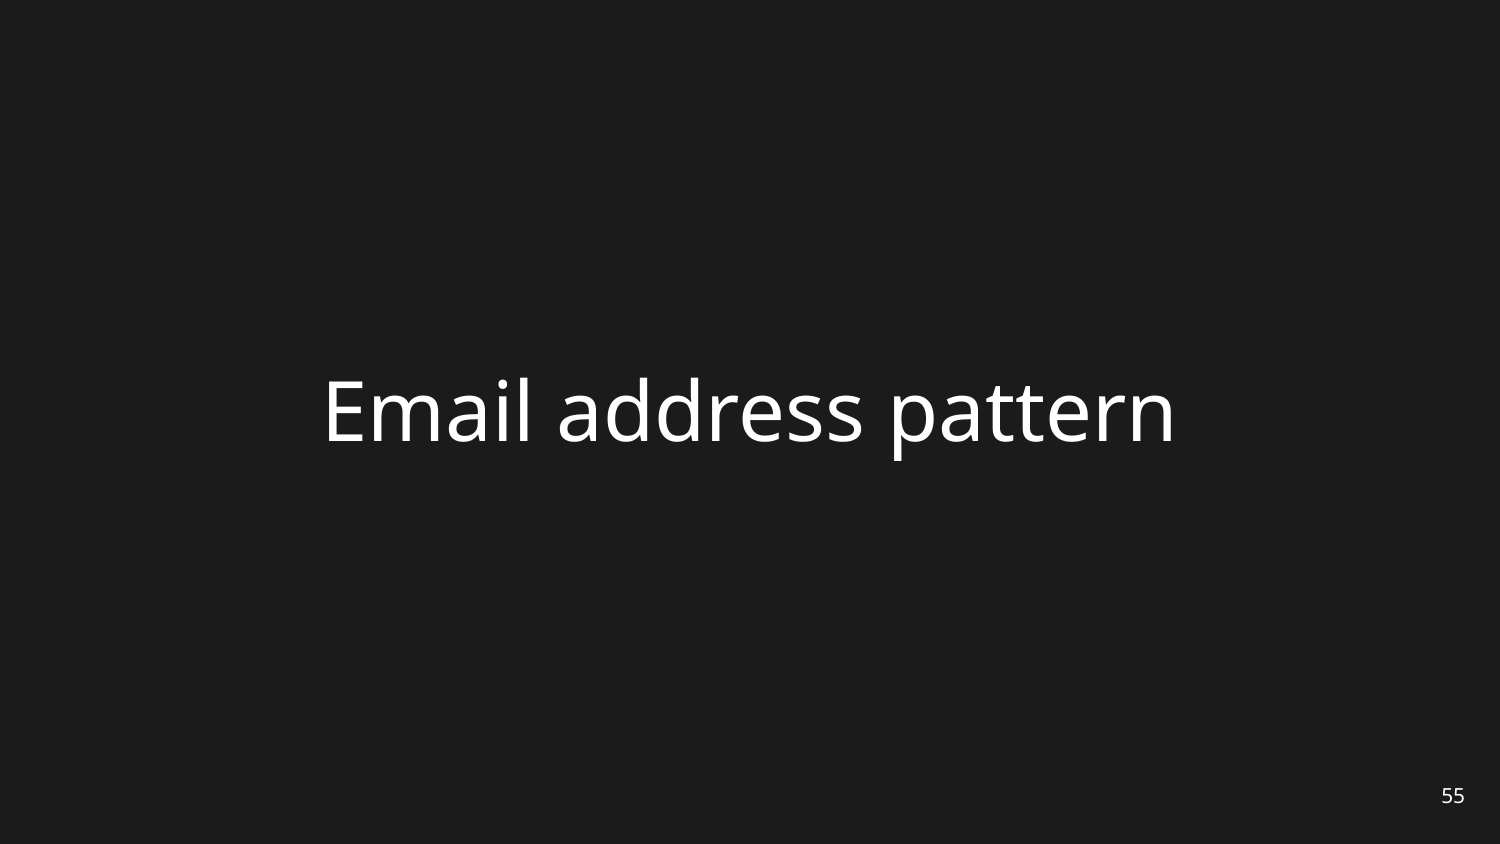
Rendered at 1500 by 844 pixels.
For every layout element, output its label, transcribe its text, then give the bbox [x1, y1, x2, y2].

title Email address pattern [51, 72, 1449, 753]
slide_number 55 [1389, 764, 1480, 830]
